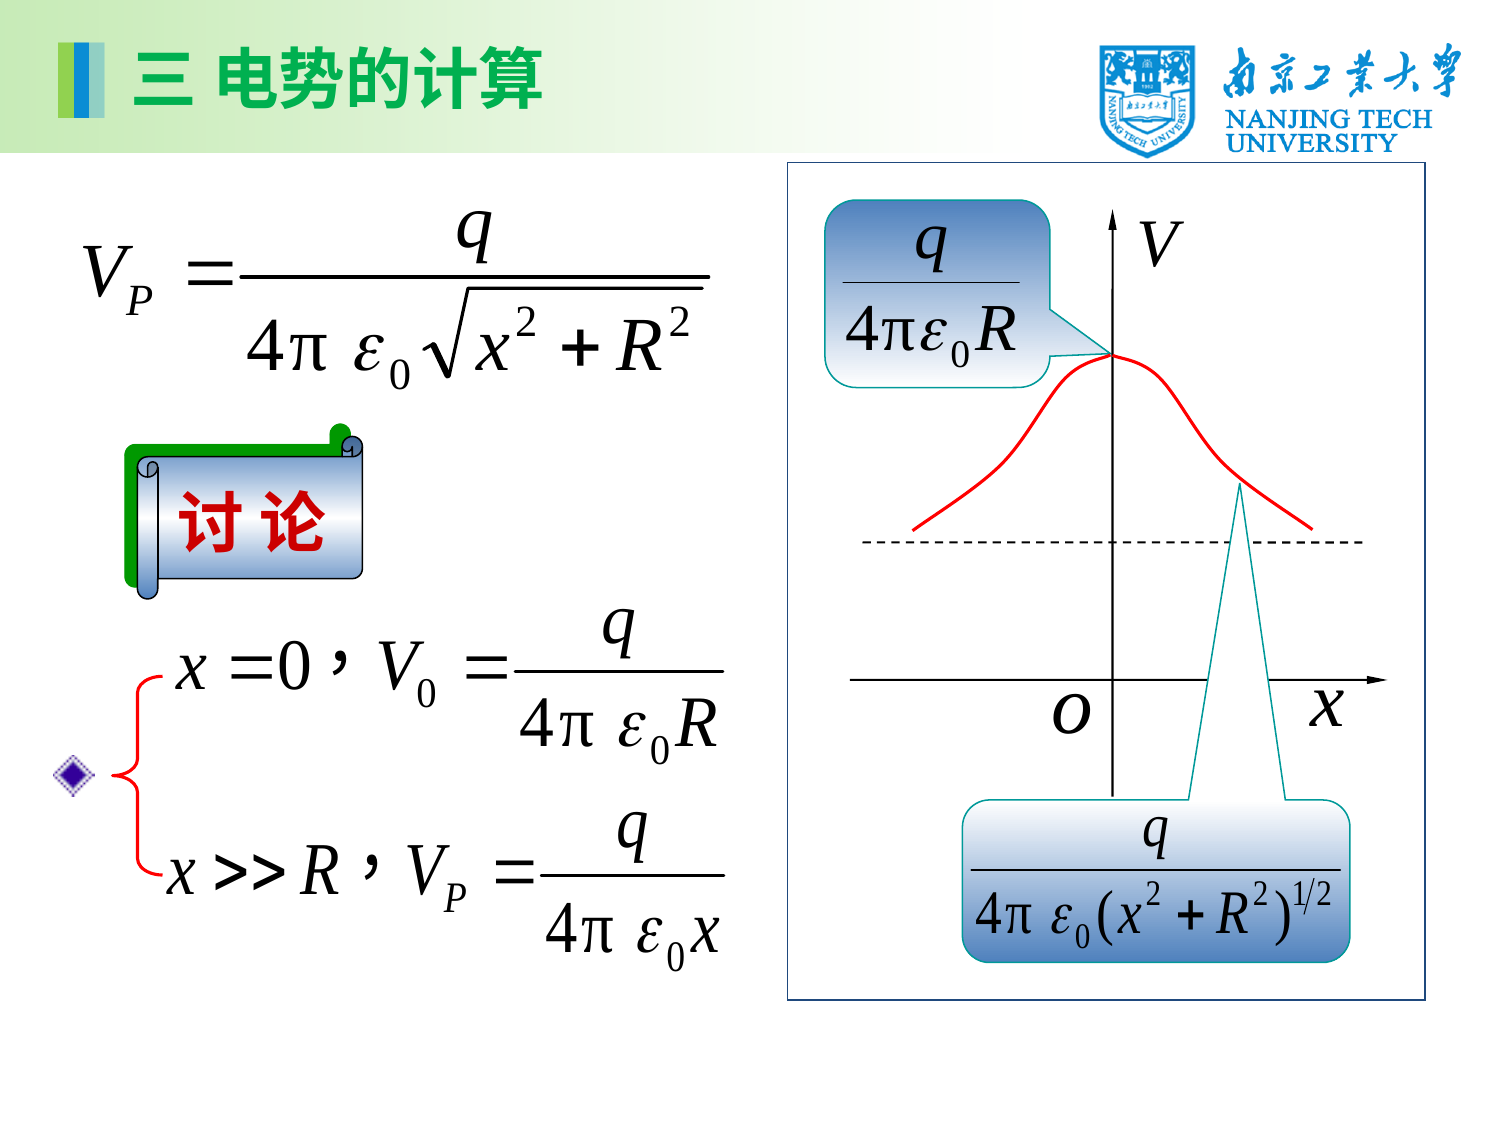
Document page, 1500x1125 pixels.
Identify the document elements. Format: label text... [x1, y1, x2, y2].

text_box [74, 174, 726, 405]
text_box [162, 574, 738, 775]
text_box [137, 436, 401, 600]
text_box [154, 775, 738, 988]
picture [0, 0, 1500, 1125]
text_box 三 电势的计算 [88, 29, 814, 125]
text_box [112, 676, 157, 873]
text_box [787, 162, 1426, 1001]
